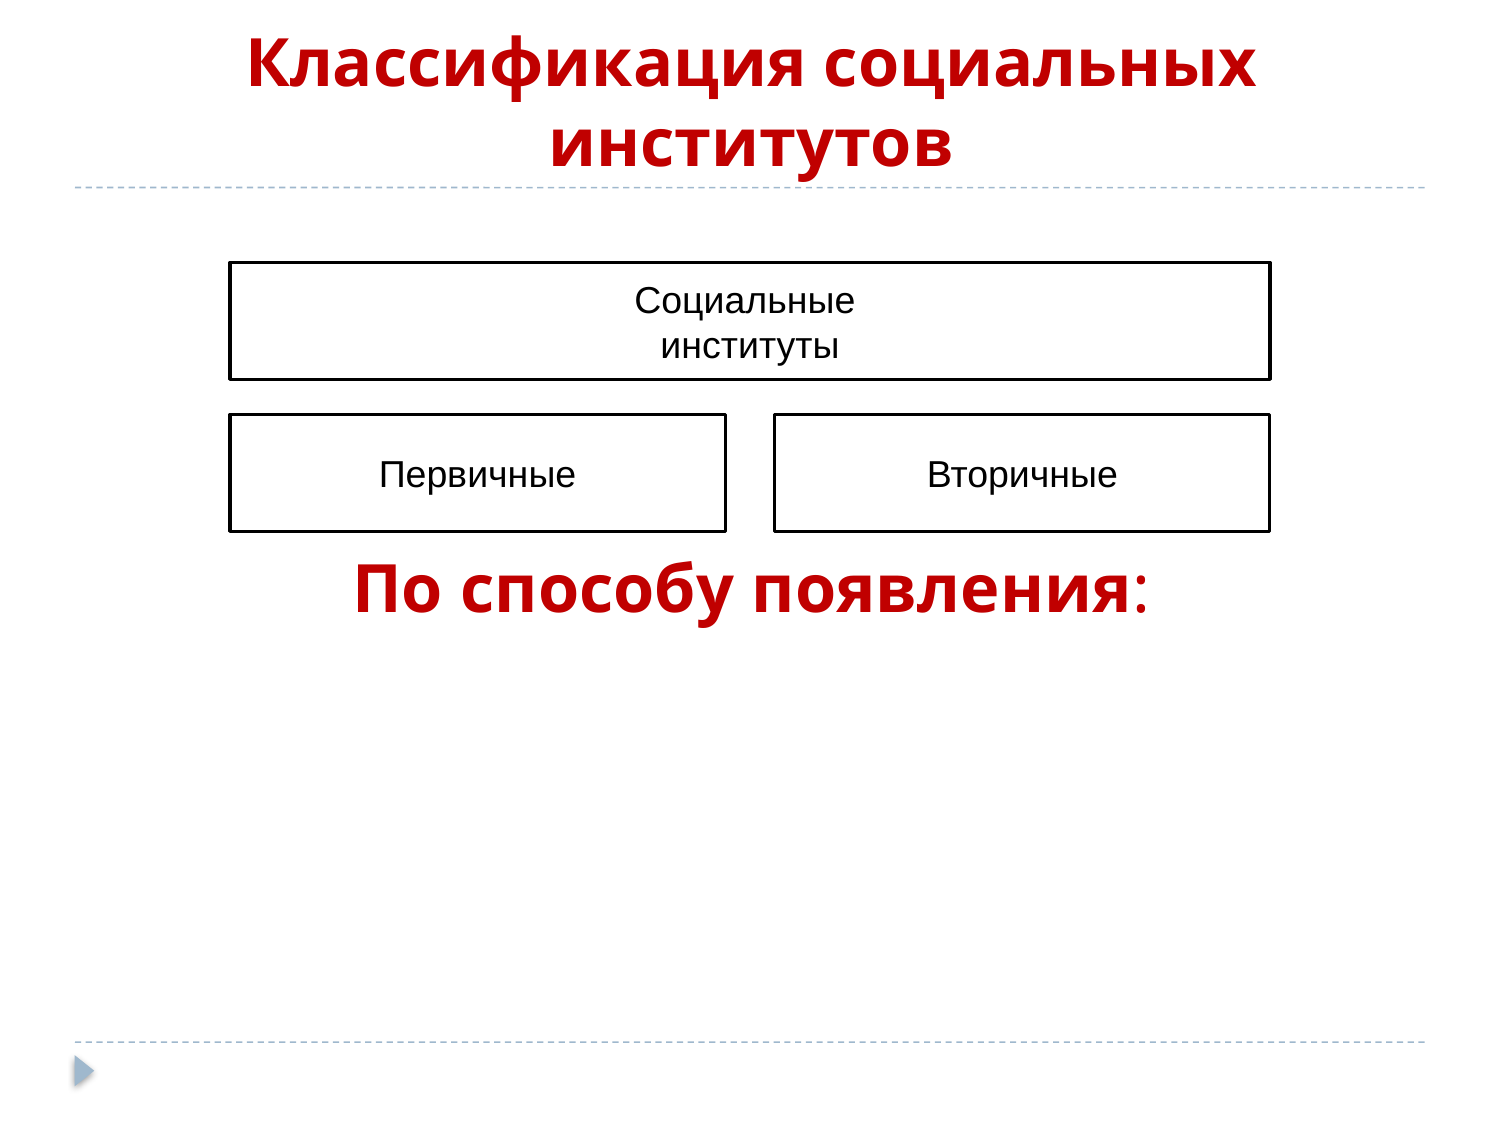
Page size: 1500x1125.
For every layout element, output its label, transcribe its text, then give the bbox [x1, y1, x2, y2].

title Классификация социальных институтов [32, 37, 1471, 188]
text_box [99, 262, 1401, 988]
